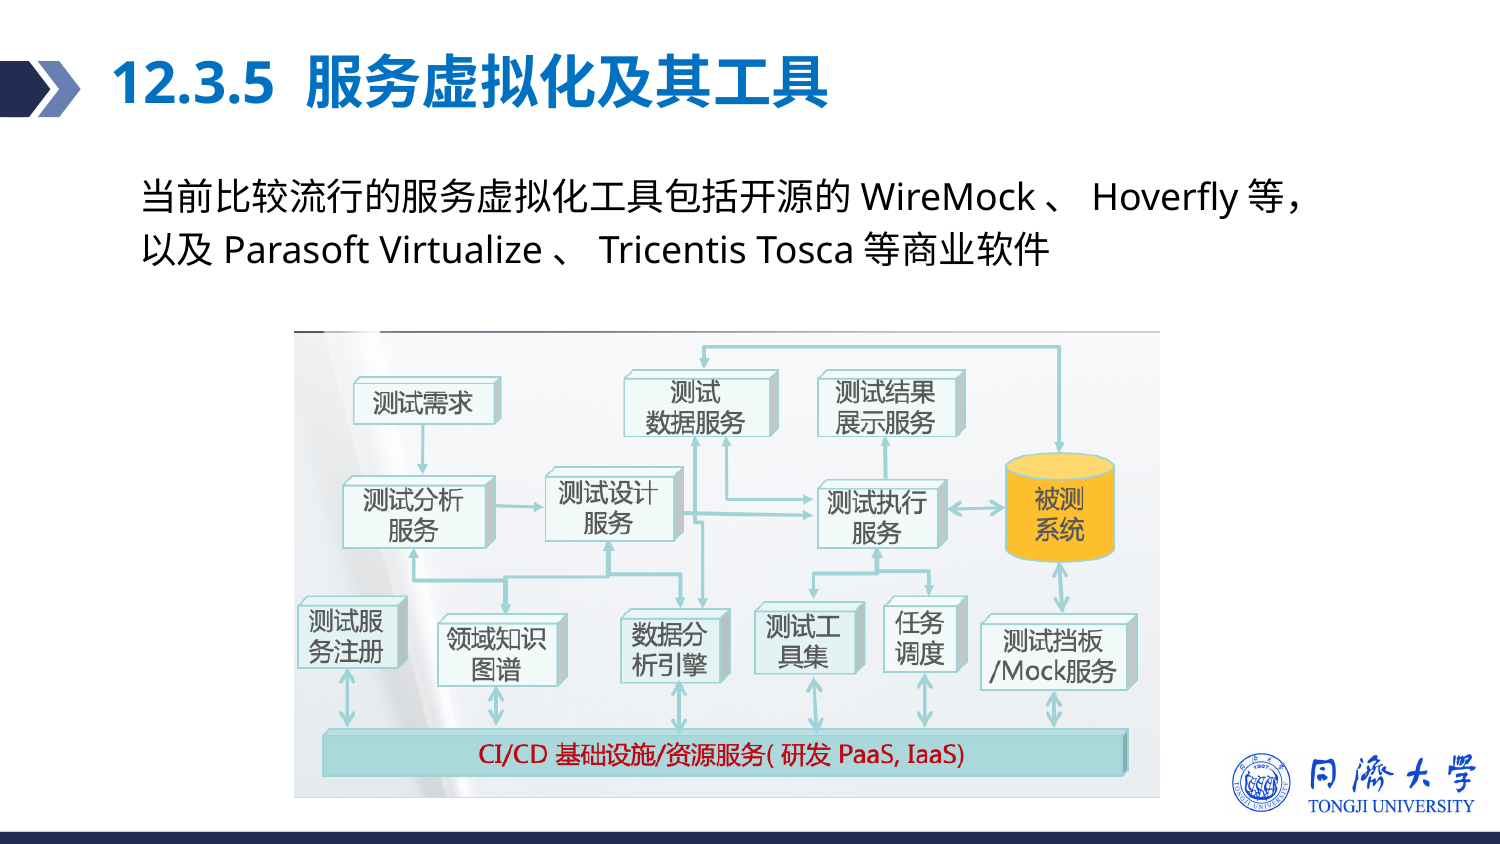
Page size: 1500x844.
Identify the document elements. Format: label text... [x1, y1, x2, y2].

title 12.3.5 服务虚拟化及其工具 [95, 46, 967, 132]
picture [294, 331, 1160, 798]
text_box 当前比较流行的服务虚拟化工具包括开源的WireMock、Hoverfly等，以及Parasoft Virtualize、Tricentis Tosca等商业软件 [124, 156, 1330, 279]
picture [1230, 751, 1480, 815]
